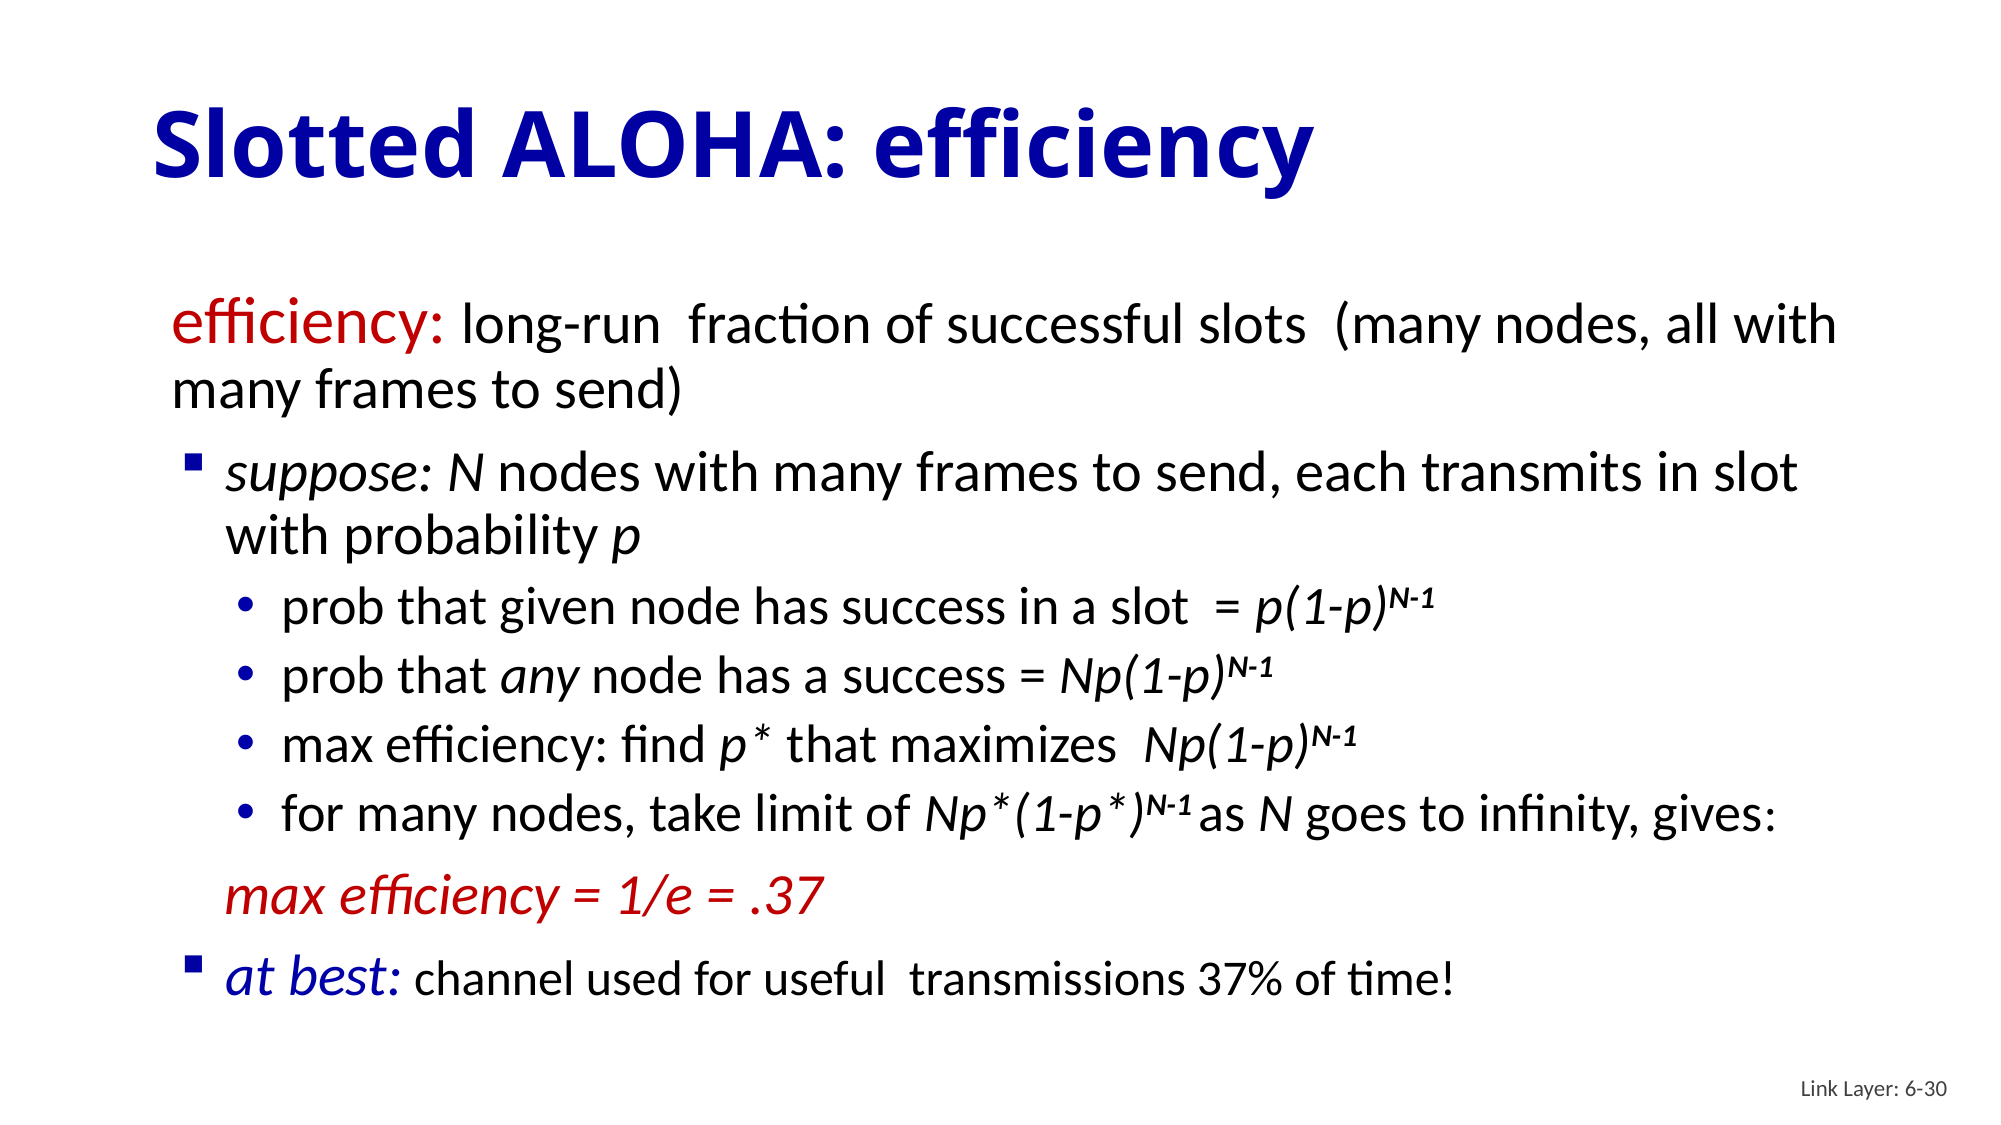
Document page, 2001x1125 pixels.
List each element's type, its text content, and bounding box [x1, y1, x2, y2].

slide_number Link Layer: 6-30 [1512, 1056, 1963, 1117]
title Slotted ALOHA: efficiency [137, 74, 1863, 221]
list efficiency: long-run fraction of successful slots (many nodes, all with many frames to send) suppose: N nodes with many frames to send, each transmits in slot with probability p prob that given node has success in a slot = p(1-p)N-1 prob that any node has a success = Np(1-p)N-1 max efficiency: find p* that maximizes Np(1-p)N-1 for many nodes, take limit of Np*(1-p*)N-1 as N goes to infinity, gives: max efficiency = 1/e = .37 at best: channel used for useful transmissions 37% of time! [135, 278, 1861, 1057]
